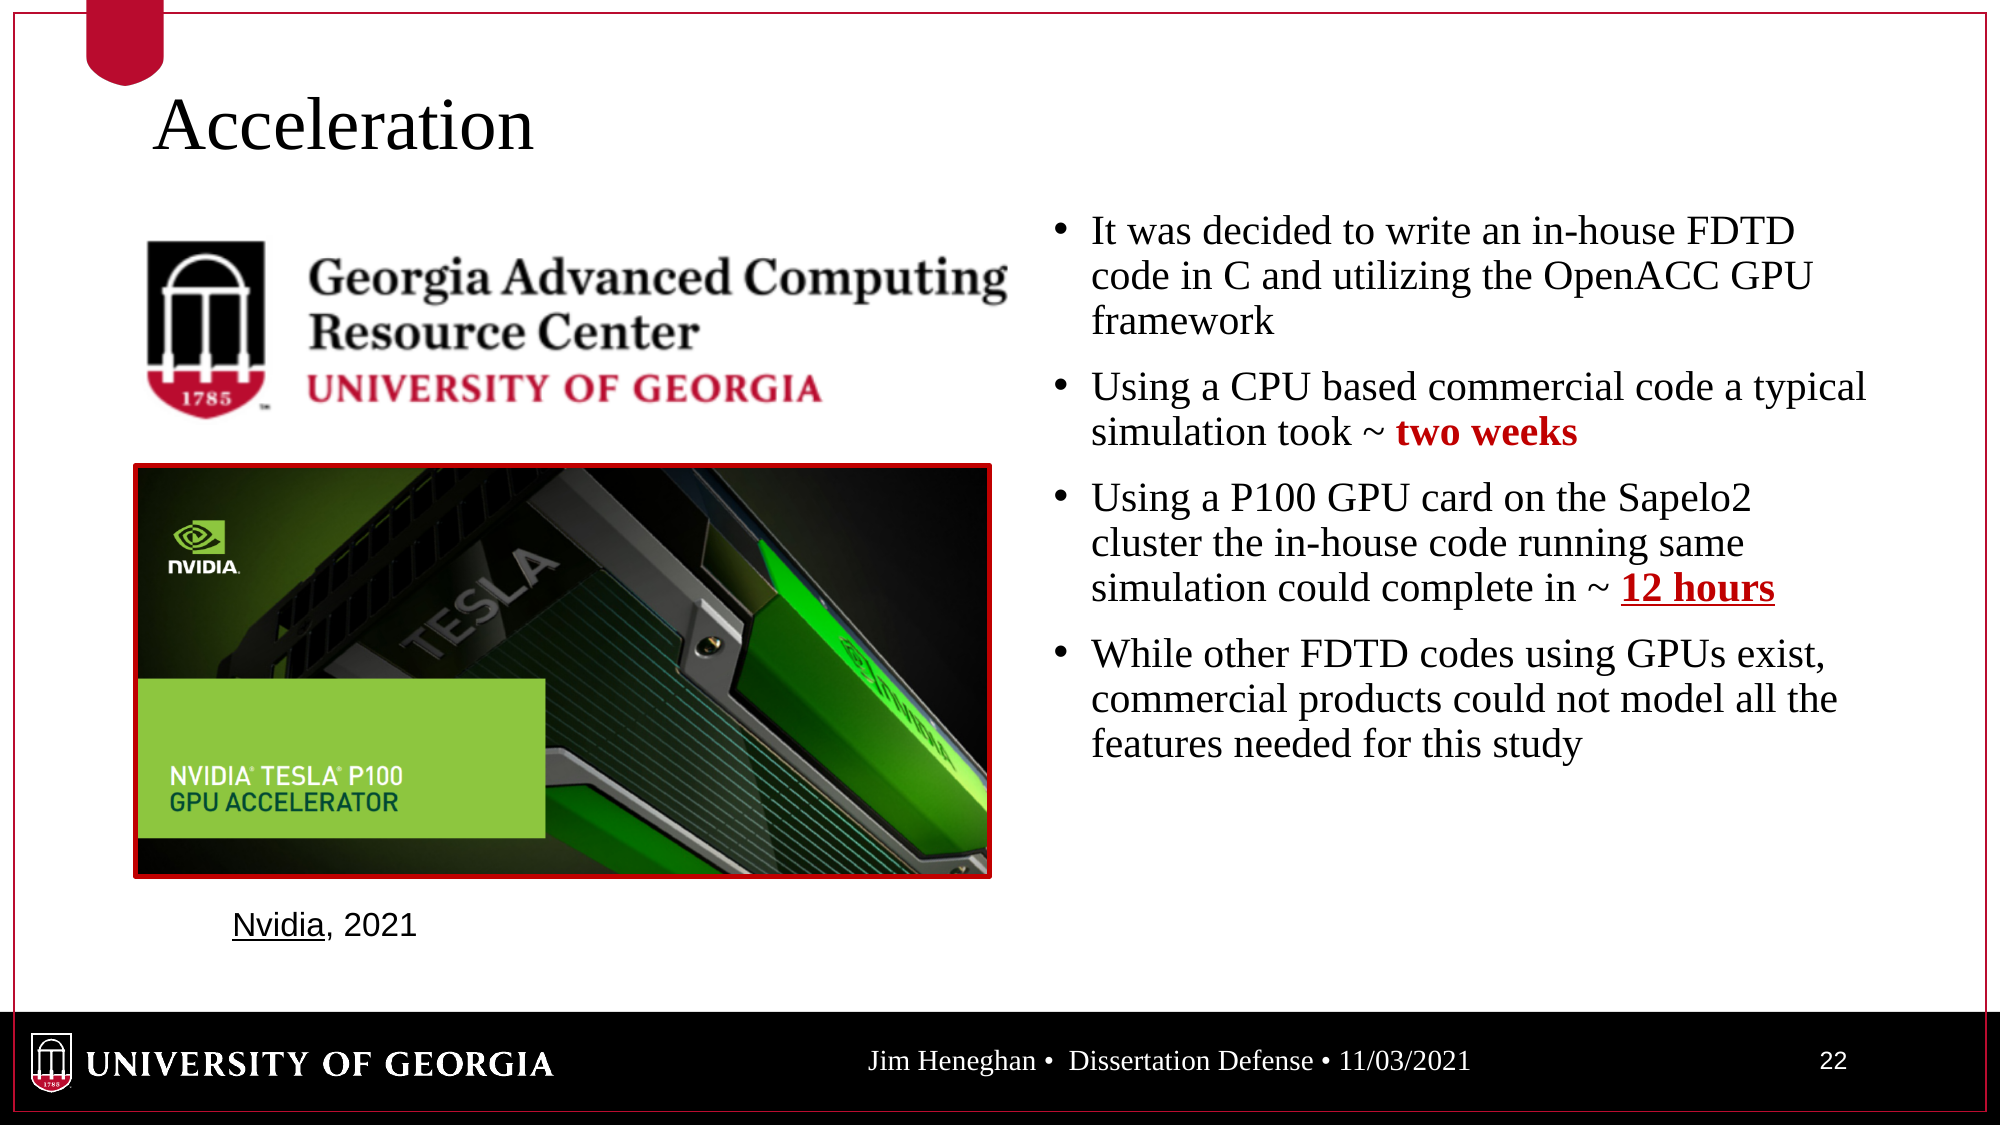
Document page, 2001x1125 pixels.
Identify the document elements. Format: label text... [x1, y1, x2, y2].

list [137, 467, 988, 875]
list It was decided to write an in-house FDTD code in C and utilizing the OpenACC GPU framework Using a CPU based commercial code a typical simulation took ~ two weeks Using a P100 GPU card on the Sapelo2 cluster the in-house code running same simulation could complete in ~ 12 hours While other FDTD codes using GPUs exist, commercial products could not model all the features needed for this study [1038, 200, 1889, 1013]
footer Jim Heneghan • Dissertation Defense • 11/03/2021 [720, 1029, 1620, 1090]
text_box Nvidia, 2021 [217, 896, 721, 951]
title Acceleration [137, 30, 1863, 221]
picture [15, 975, 582, 1111]
picture [0, 975, 582, 1125]
picture [120, 225, 1021, 446]
slide_number 22 [1743, 1030, 1863, 1089]
